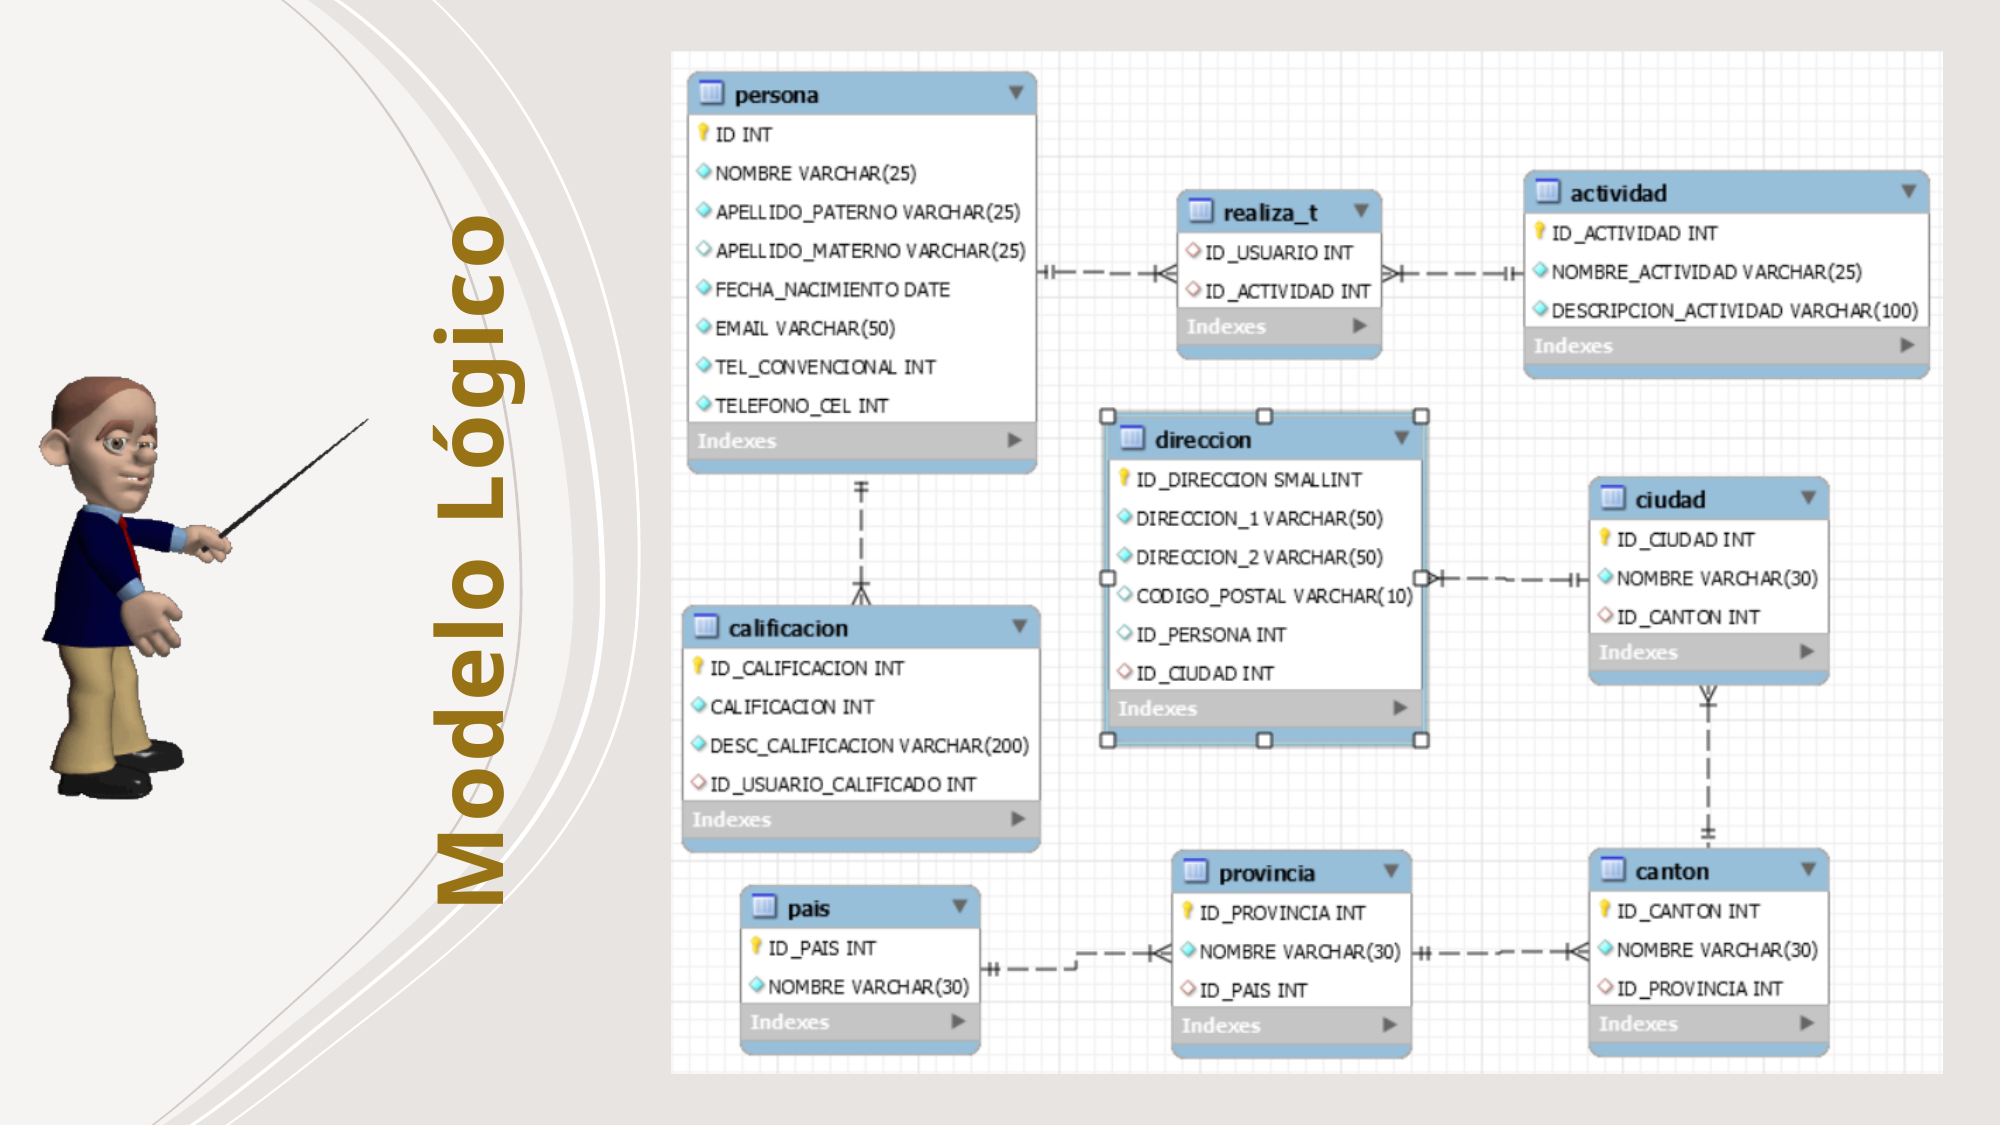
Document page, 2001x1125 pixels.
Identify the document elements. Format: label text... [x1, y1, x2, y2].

picture [671, 51, 1944, 1074]
picture [20, 288, 382, 837]
subtitle Modelo Lógico [360, 104, 550, 1021]
